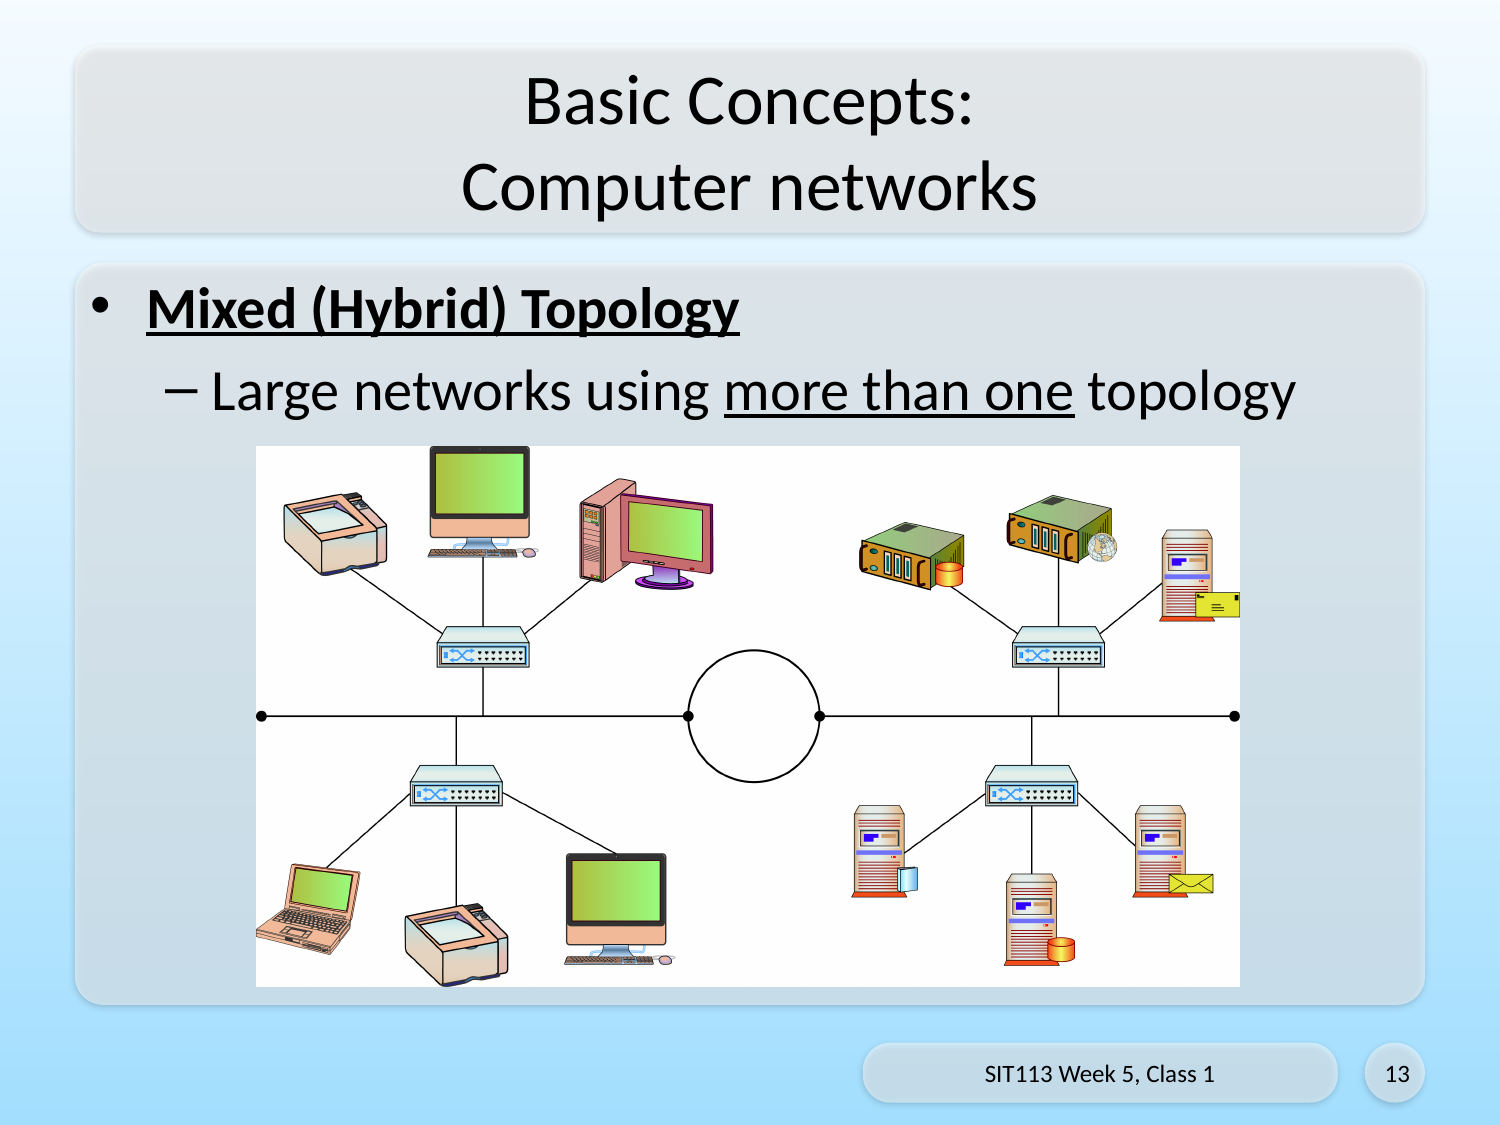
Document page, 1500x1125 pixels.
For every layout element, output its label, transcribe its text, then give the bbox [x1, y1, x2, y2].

footer SIT113 Week 5, Class 1 [862, 1042, 1338, 1103]
list Mixed (Hybrid) Topology Large networks using more than one topology [75, 262, 1425, 1005]
picture [256, 446, 1240, 987]
slide_number 13 [1364, 1042, 1425, 1103]
title Basic Concepts: Computer networks [75, 45, 1425, 233]
